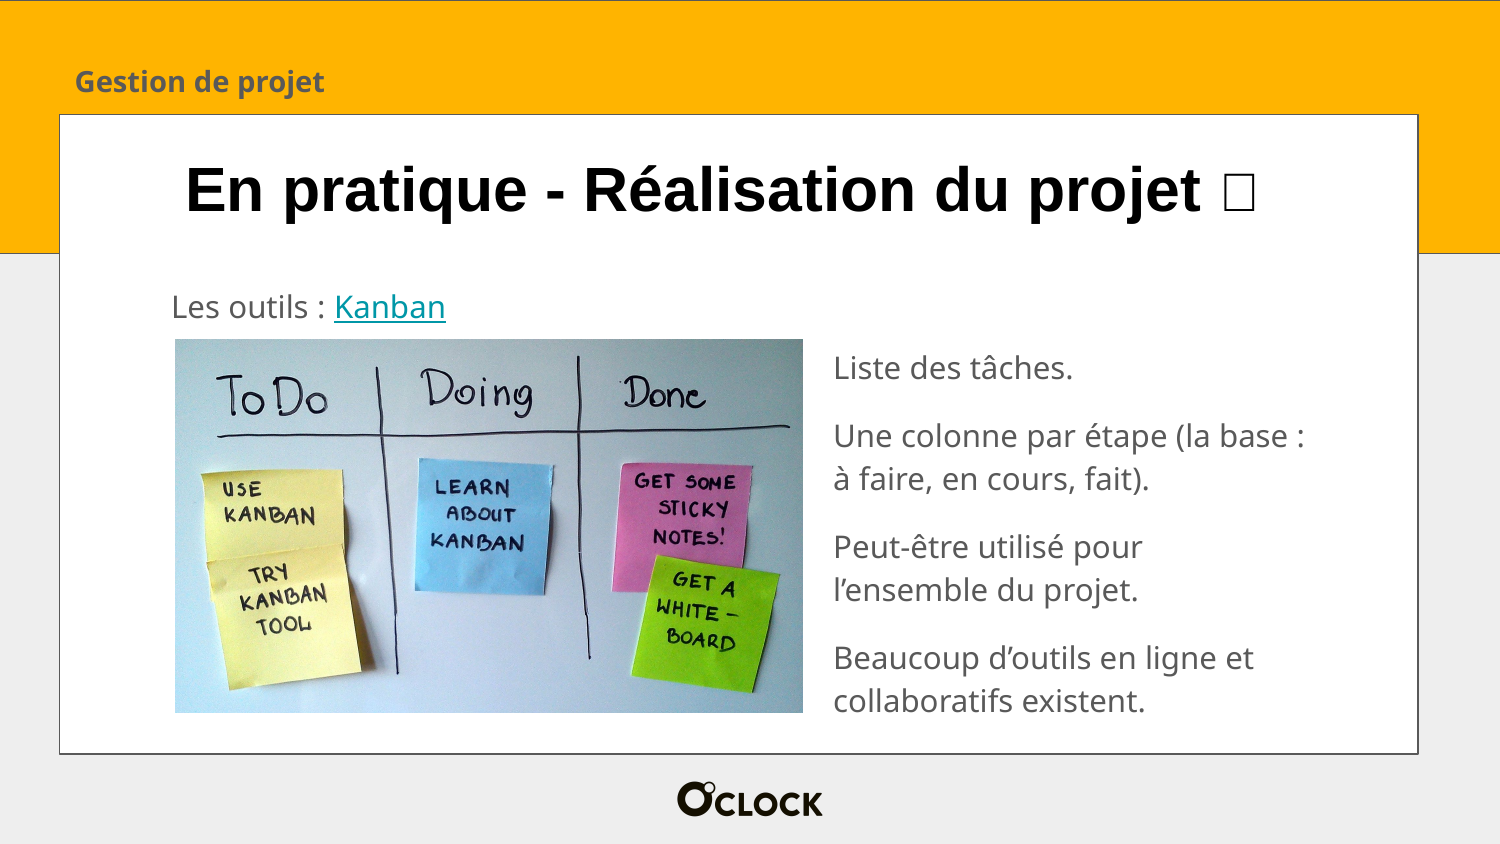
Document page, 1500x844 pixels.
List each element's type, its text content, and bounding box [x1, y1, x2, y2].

text_box Gestion de projet [59, 48, 509, 114]
text_box [59, 114, 1418, 755]
text_box [0, 0, 1500, 254]
picture [670, 754, 830, 844]
text_box Les outils : Kanban [156, 265, 1322, 346]
picture [175, 338, 803, 714]
text_box Liste des tâches. Une colonne par étape (la base : à faire, en cours, fait). Peut-être utilisé pour l’ensemble du projet. Beaucoup d’outils en ligne et collaboratifs existent. [818, 327, 1322, 724]
text_box En pratique - Réalisation du projet 🔨 [123, 134, 1322, 240]
